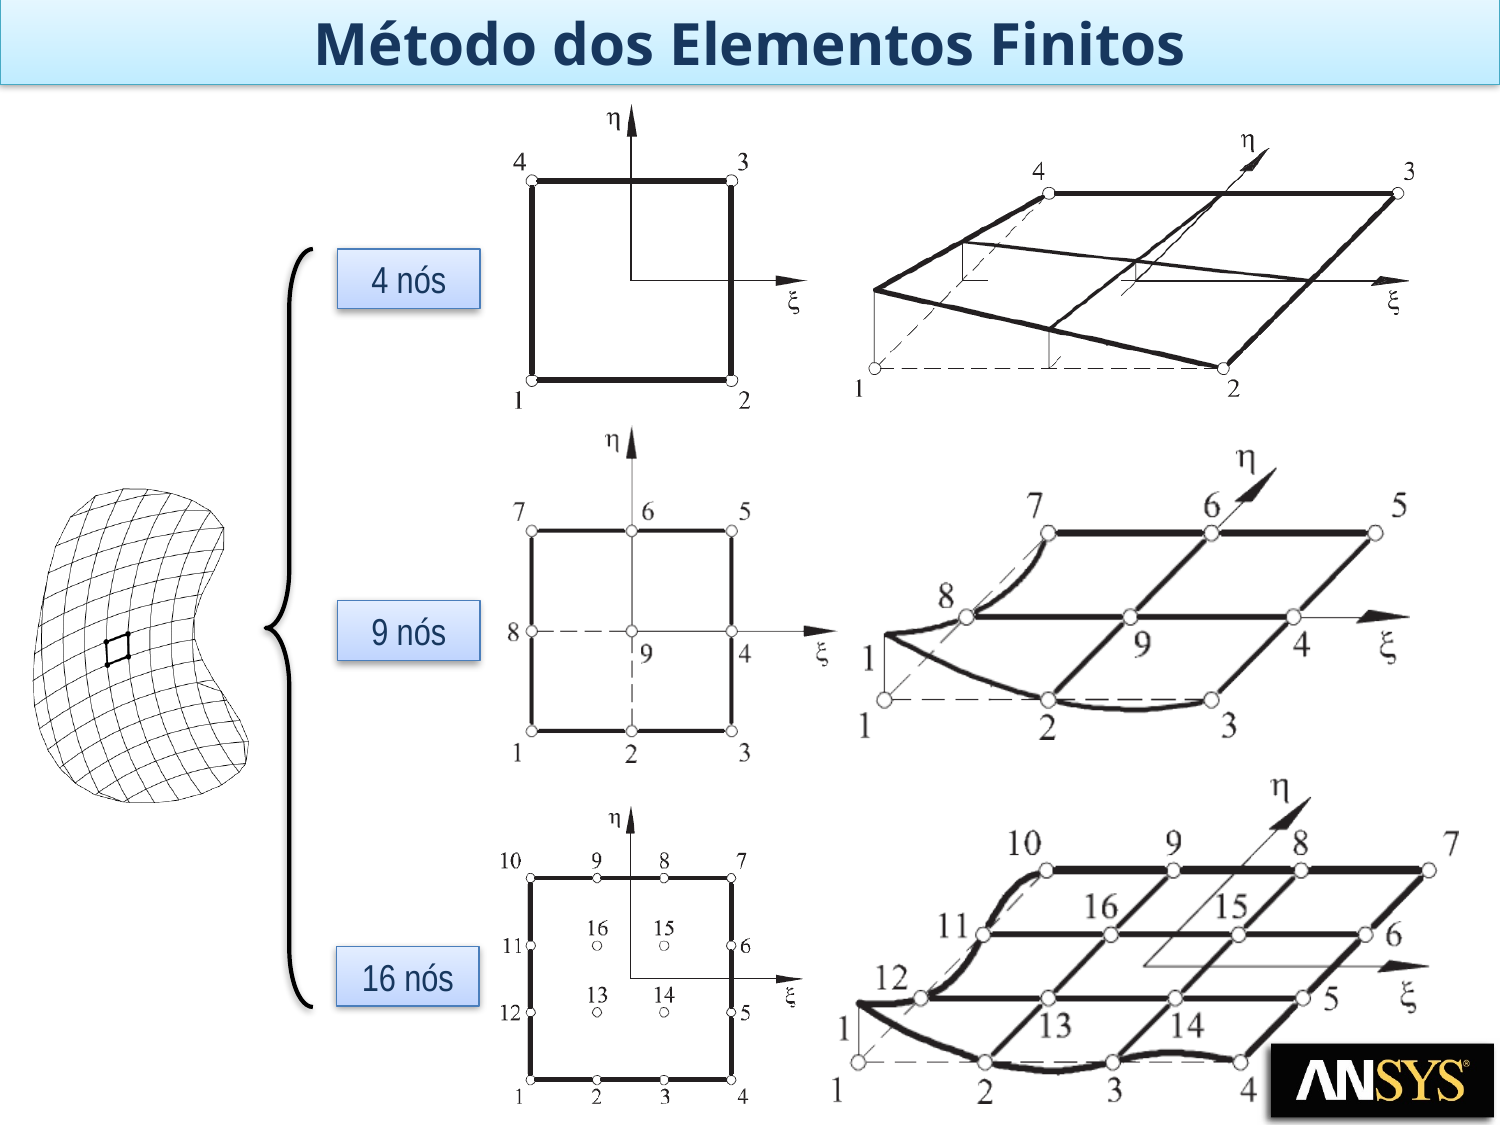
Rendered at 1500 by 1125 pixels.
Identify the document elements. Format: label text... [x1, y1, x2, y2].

picture [501, 806, 804, 1104]
text_box Método dos Elementos Finitos [0, 0, 1500, 85]
picture [855, 133, 1414, 397]
text_box 16 nós [336, 946, 480, 1007]
picture [832, 777, 1500, 1125]
text_box [263, 246, 314, 1010]
picture [513, 104, 808, 409]
picture [859, 449, 1410, 740]
picture [506, 425, 838, 764]
text_box 9 nós [337, 600, 481, 661]
picture [32, 488, 249, 803]
text_box 4 nós [337, 248, 481, 309]
